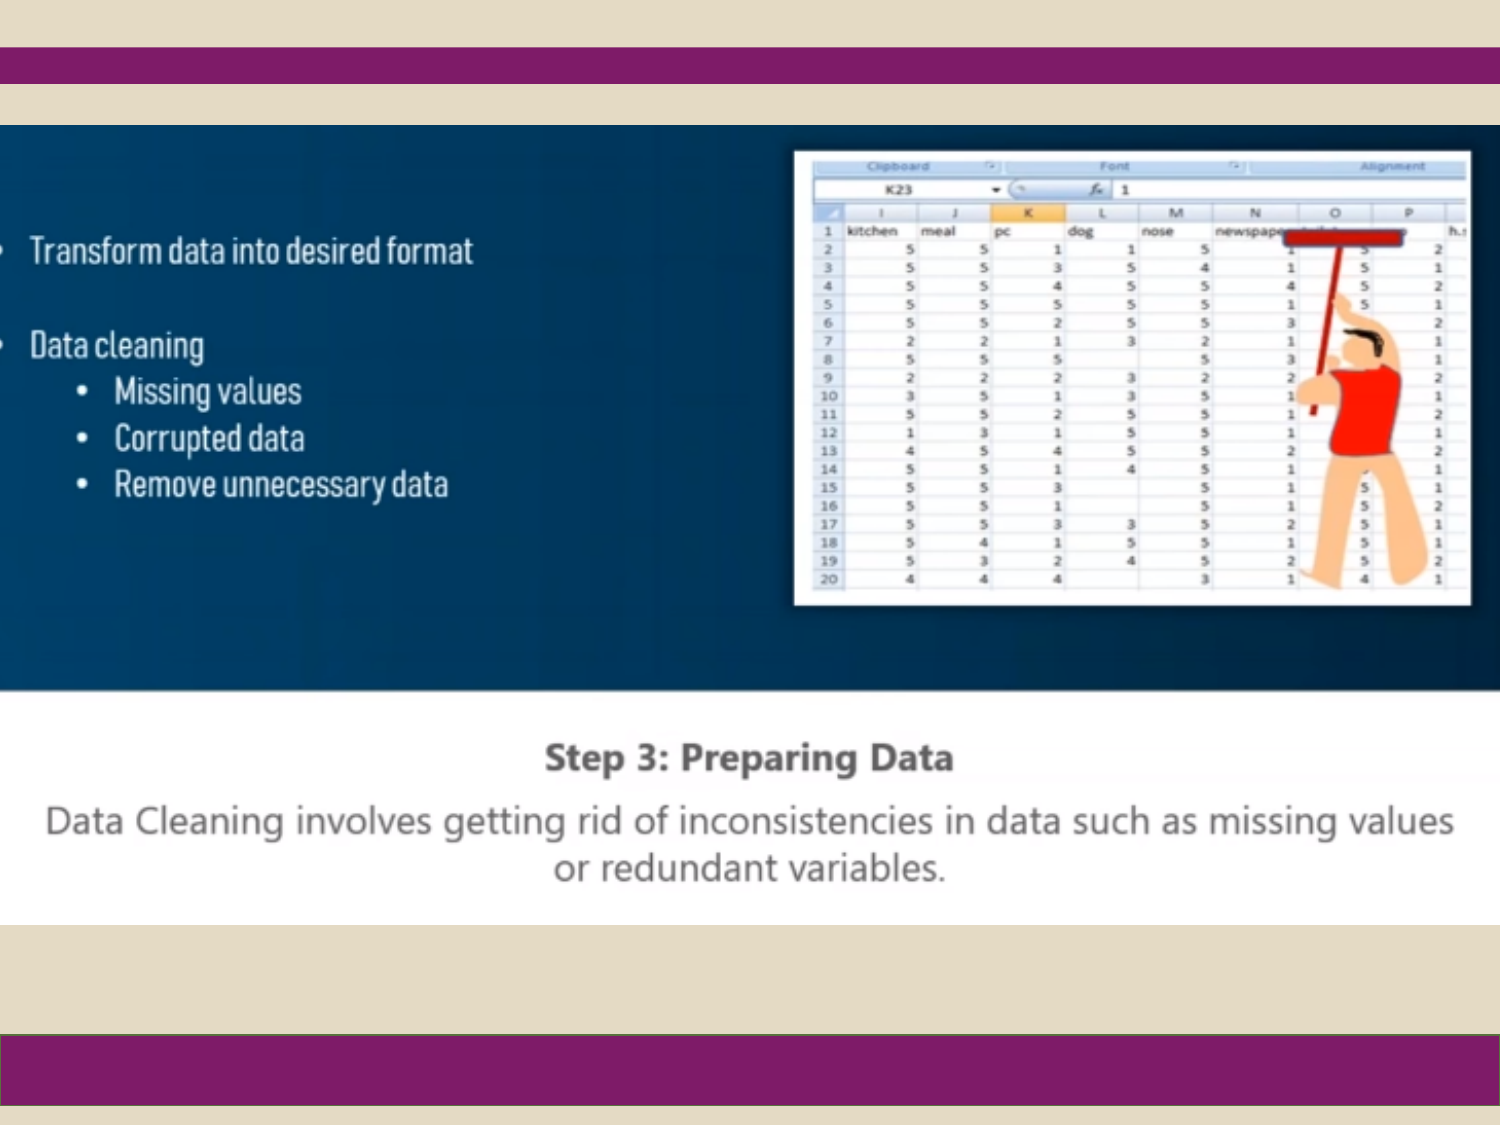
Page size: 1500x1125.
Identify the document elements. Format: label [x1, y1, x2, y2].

text_box [0, 1034, 1500, 1106]
text_box [0, 47, 1500, 84]
picture [0, 125, 1500, 926]
